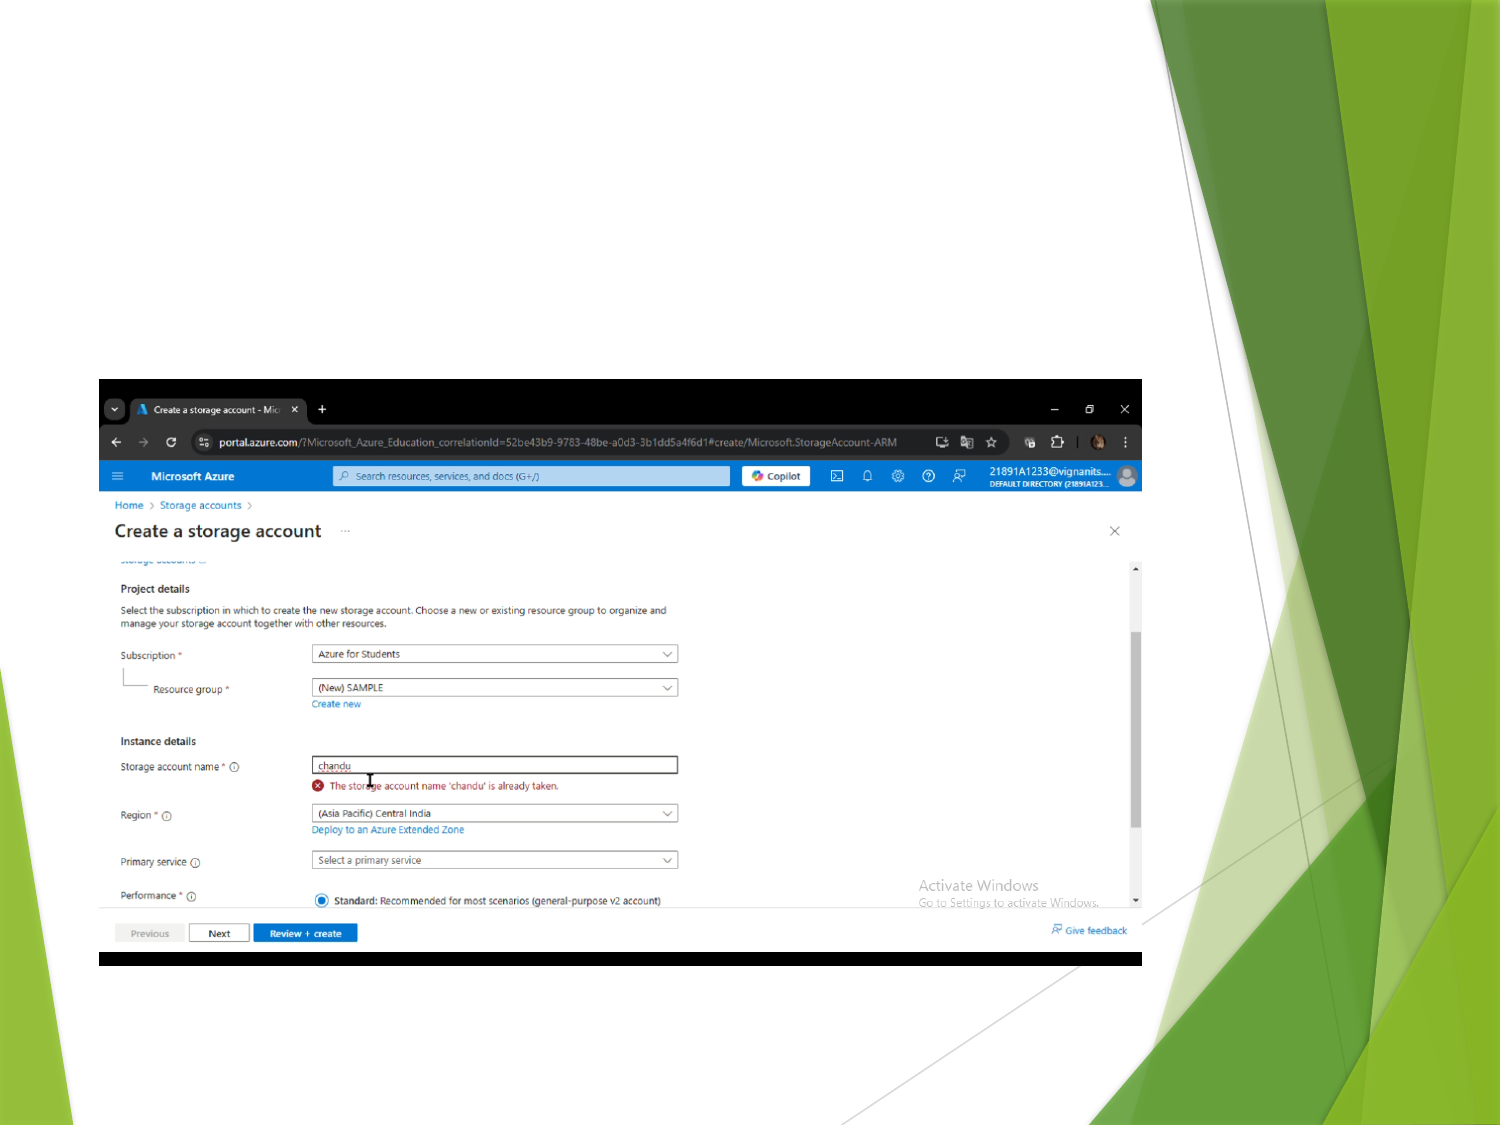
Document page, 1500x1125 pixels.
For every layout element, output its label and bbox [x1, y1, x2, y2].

list [99, 379, 1142, 967]
